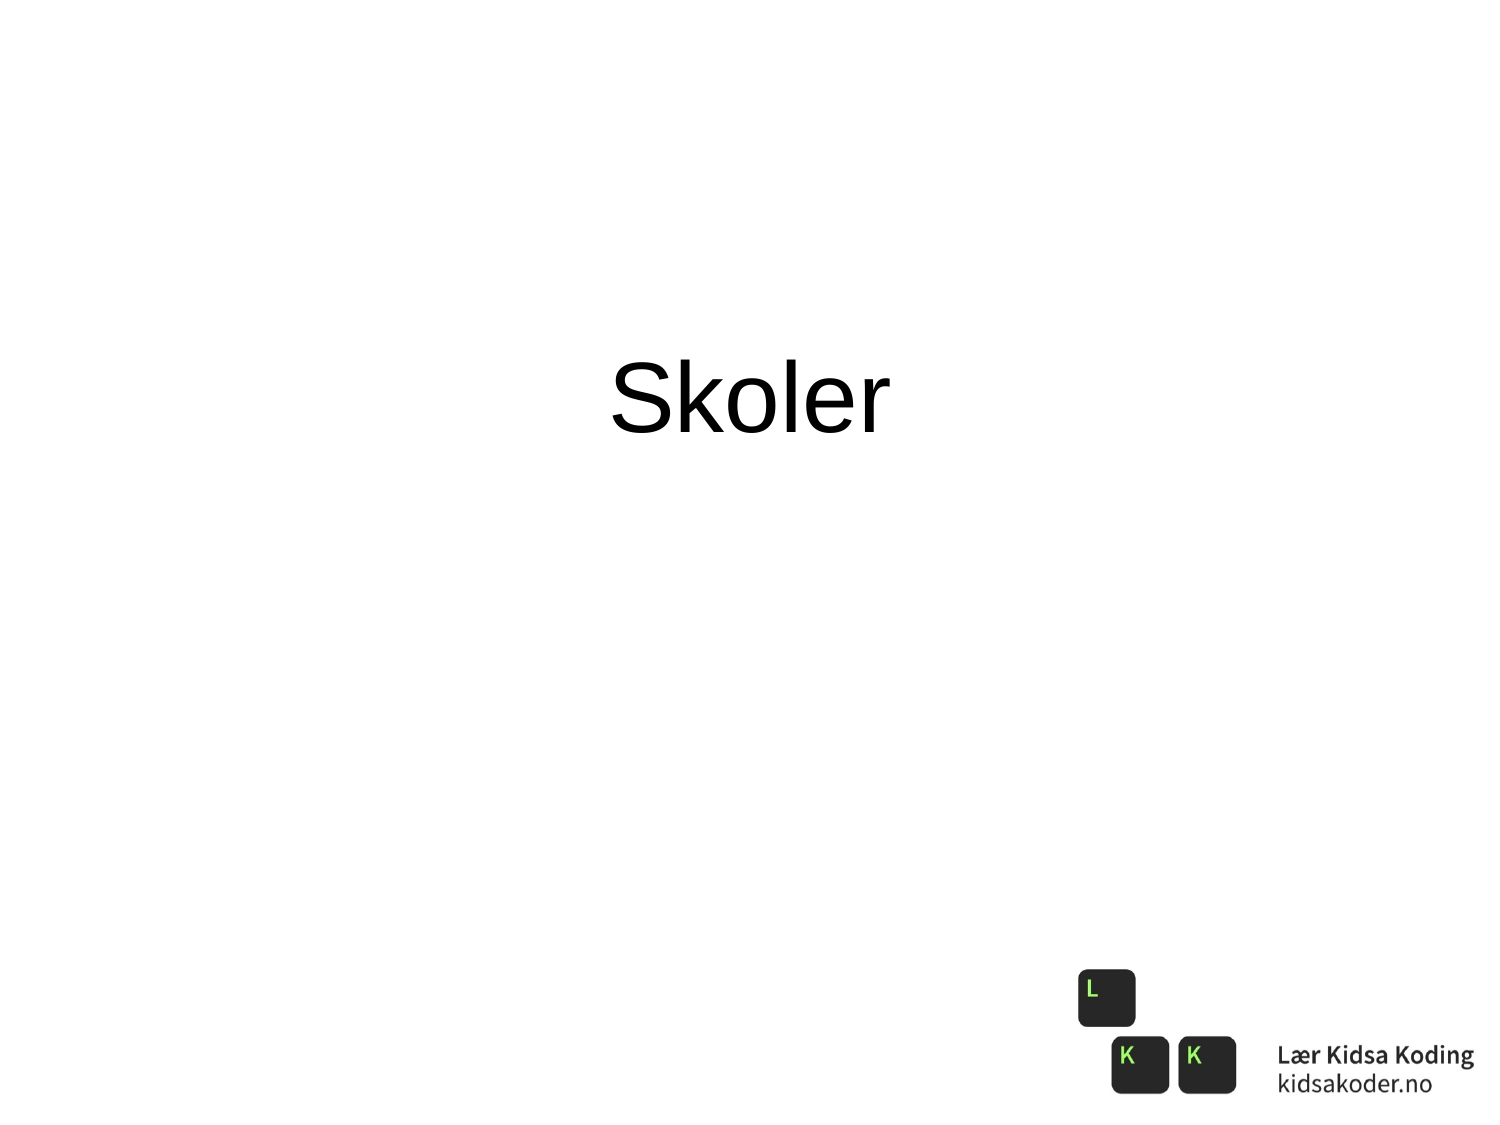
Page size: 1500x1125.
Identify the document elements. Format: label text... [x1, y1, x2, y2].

picture [1059, 949, 1500, 1125]
text_box Skoler [374, 325, 1125, 461]
